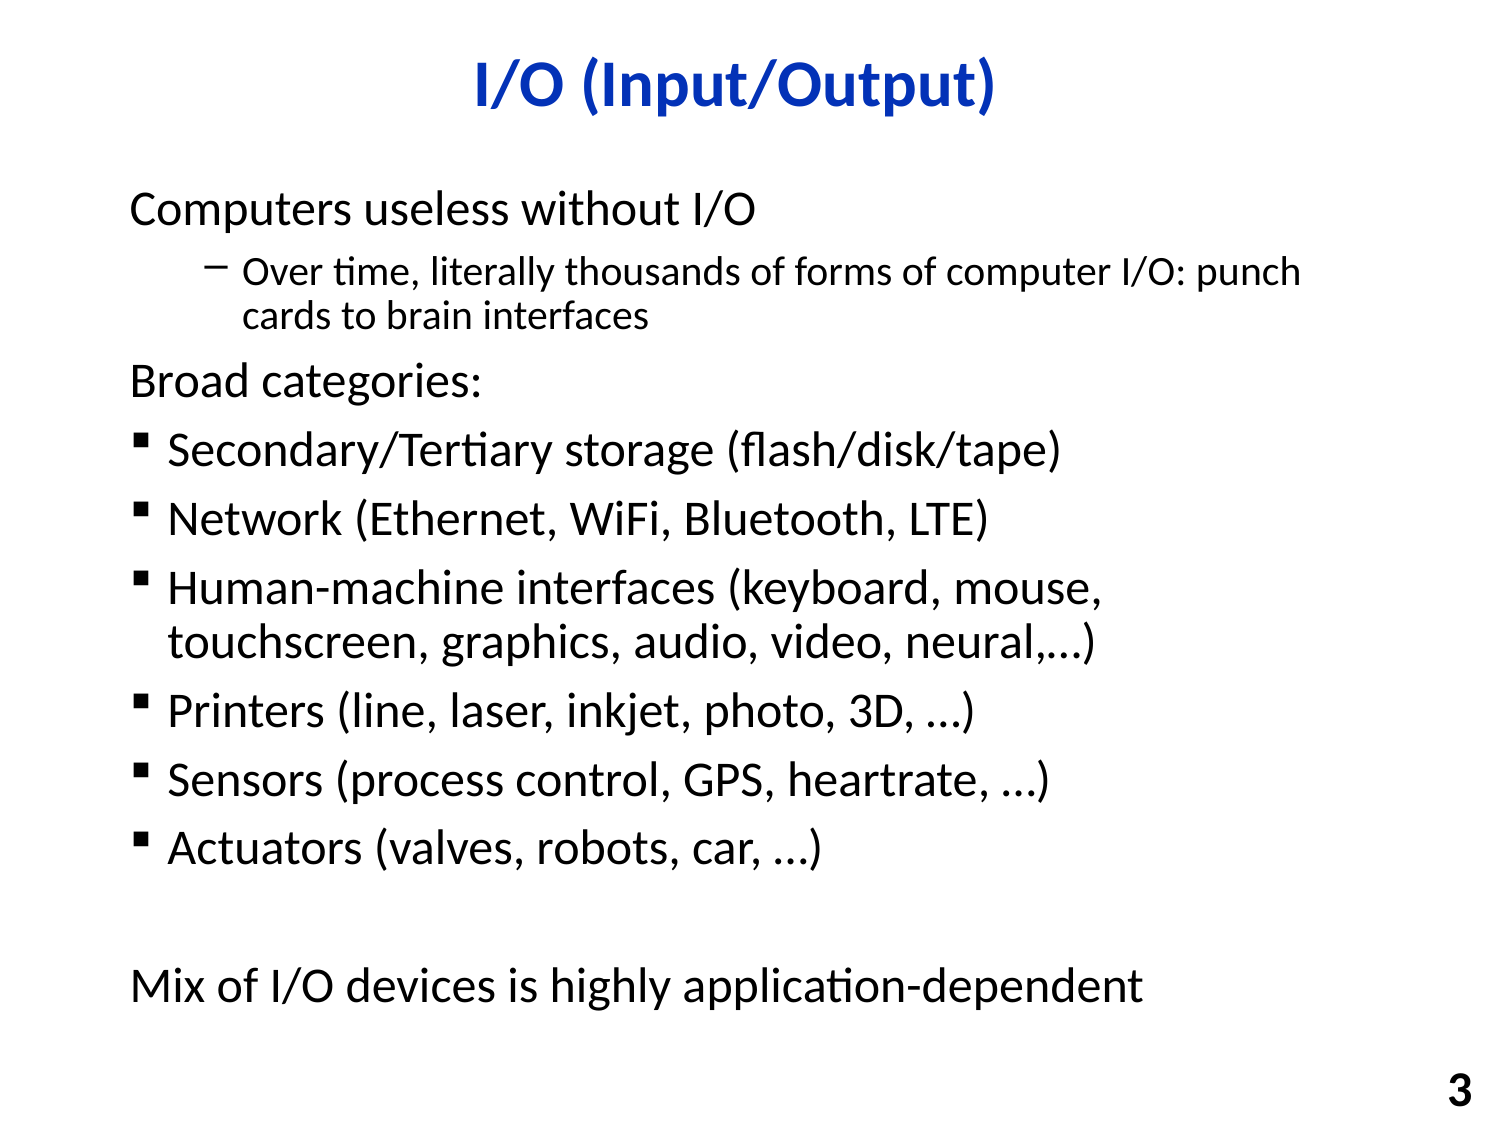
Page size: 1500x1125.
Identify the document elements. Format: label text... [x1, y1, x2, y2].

list Computers useless without I/O Over time, literally thousands of forms of computer I/O: punch cards to brain interfaces Broad categories: Secondary/Tertiary storage (flash/disk/tape) Network (Ethernet, WiFi, Bluetooth, LTE) Human-machine interfaces (keyboard, mouse, touchscreen, graphics, audio, video, neural,…) Printers (line, laser, inkjet, photo, 3D, …) Sensors (process control, GPS, heartrate, …) Actuators (valves, robots, car, …) Mix of I/O devices is highly application-dependent [114, 174, 1376, 1005]
title I/O (Input/Output) [137, 24, 1335, 147]
slide_number 3 [1174, 1062, 1488, 1111]
